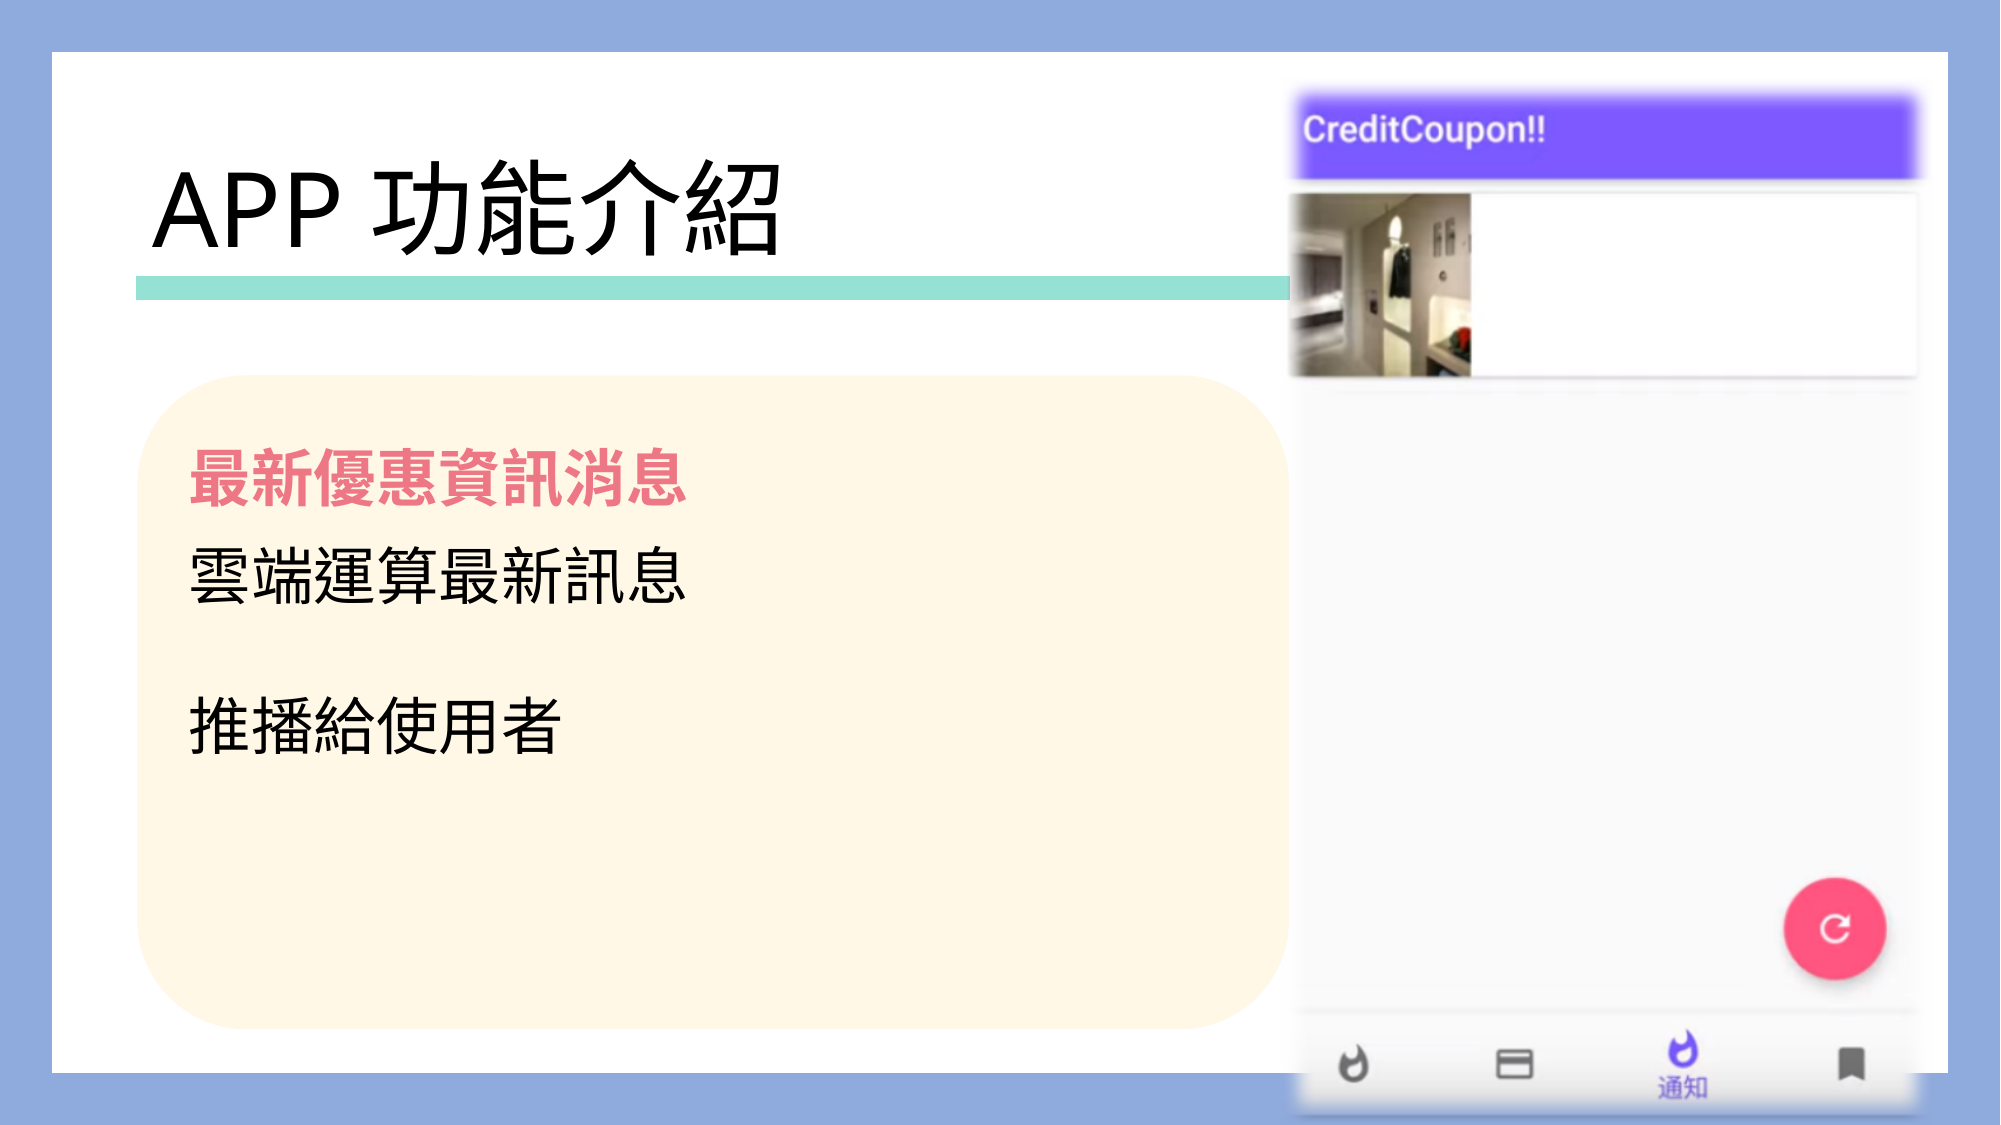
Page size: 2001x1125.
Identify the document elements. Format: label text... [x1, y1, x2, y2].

text_box 雲端運算最新訊息 推播給使用者 [174, 529, 1281, 920]
text_box 最新優惠資訊消息 [174, 431, 1281, 522]
picture [1281, 78, 1935, 1125]
text_box APP功能介紹 [137, 135, 1281, 401]
text_box [0, 0, 2000, 1125]
